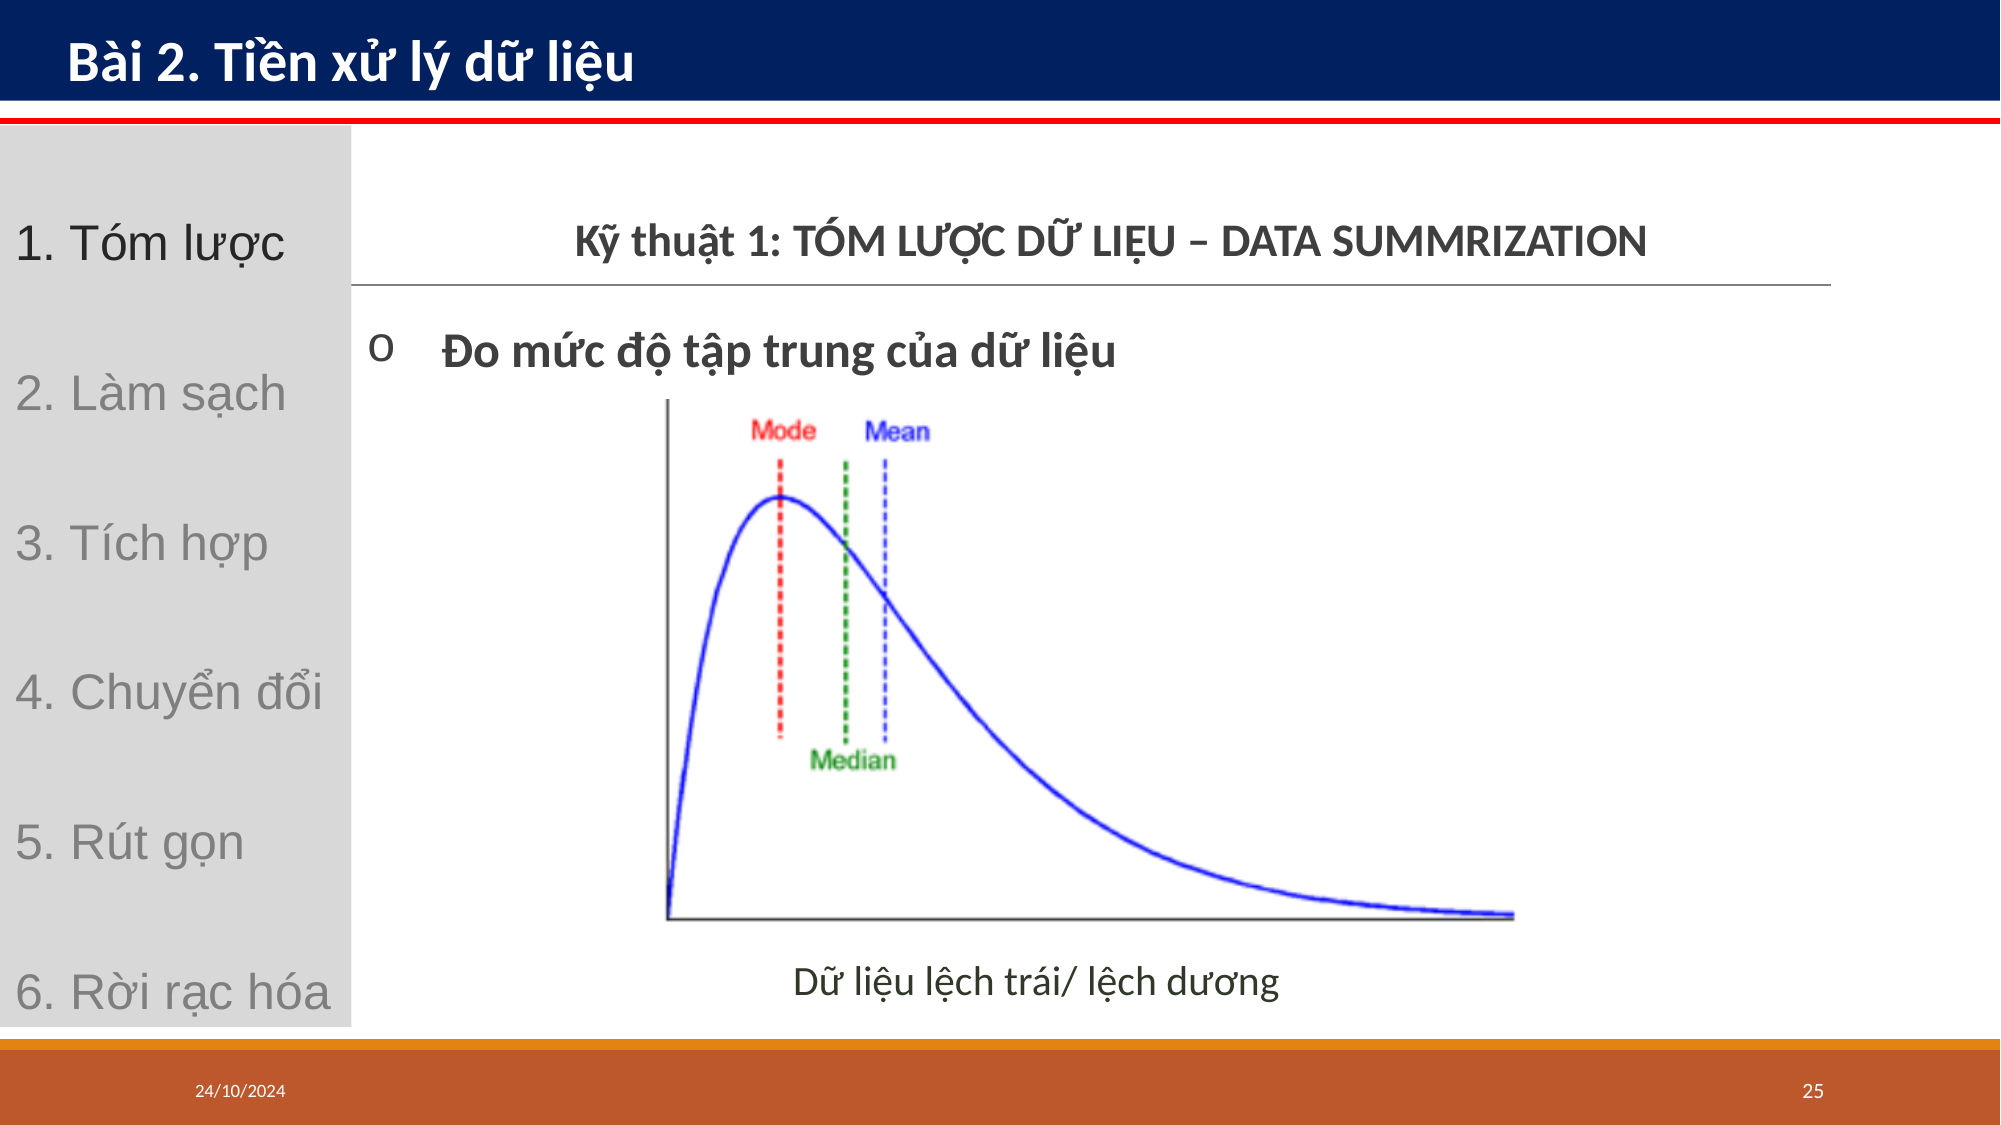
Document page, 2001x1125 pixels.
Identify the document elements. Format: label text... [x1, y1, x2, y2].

text_box Kỹ thuật 1: TÓM LƯỢC DỮ LIỆU – DATA SUMMRIZATION [559, 208, 1666, 274]
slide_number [180, 1059, 586, 1120]
slide_number ‹#› [1624, 1059, 1840, 1120]
text_box 1. Tóm lược 2. Làm sạch 3. Tích hợp 4. Chuyển đổi 5. Rút gọn 6. Rời rạc hóa [0, 130, 352, 1028]
title Bài 2. Tiền xử lý dữ liệu [0, 0, 2000, 101]
text_box Dữ liệu lệch trái/ lệch dương [778, 946, 1859, 1012]
picture [648, 399, 1518, 933]
text_box Đo mức độ tập trung của dữ liệu [351, 320, 1458, 386]
table_cell 1,0 [3, 125, 352, 129]
